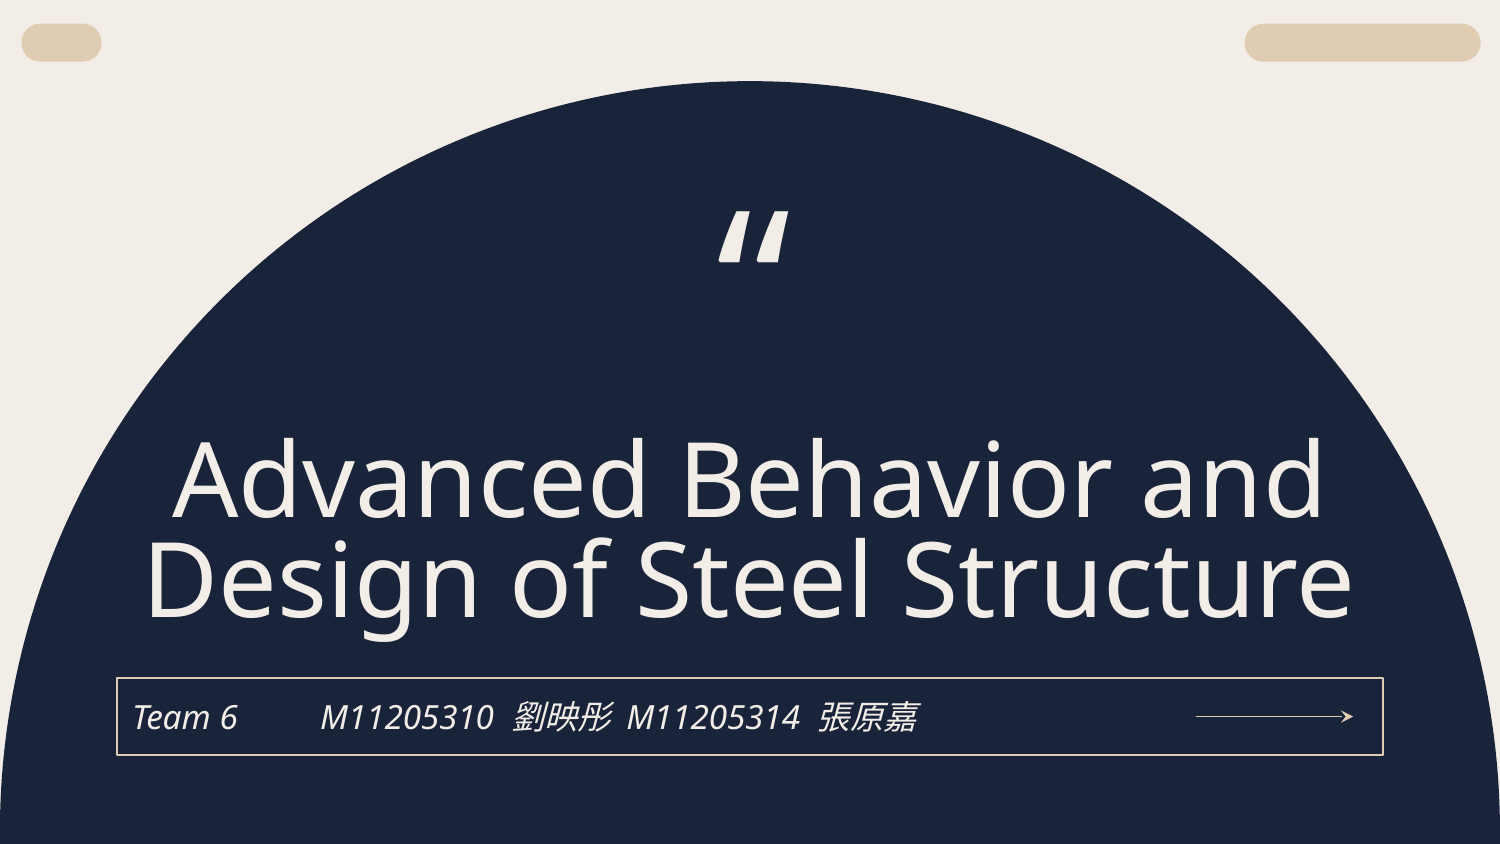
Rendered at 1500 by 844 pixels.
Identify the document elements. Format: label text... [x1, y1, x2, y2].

title Advanced Behavior and Design of Steel Structure [127, 388, 1373, 653]
subtitle Team 6 M11205310 劉映彤 M11205314 張原嘉 [116, 677, 1384, 756]
text_box “ [701, 136, 799, 262]
